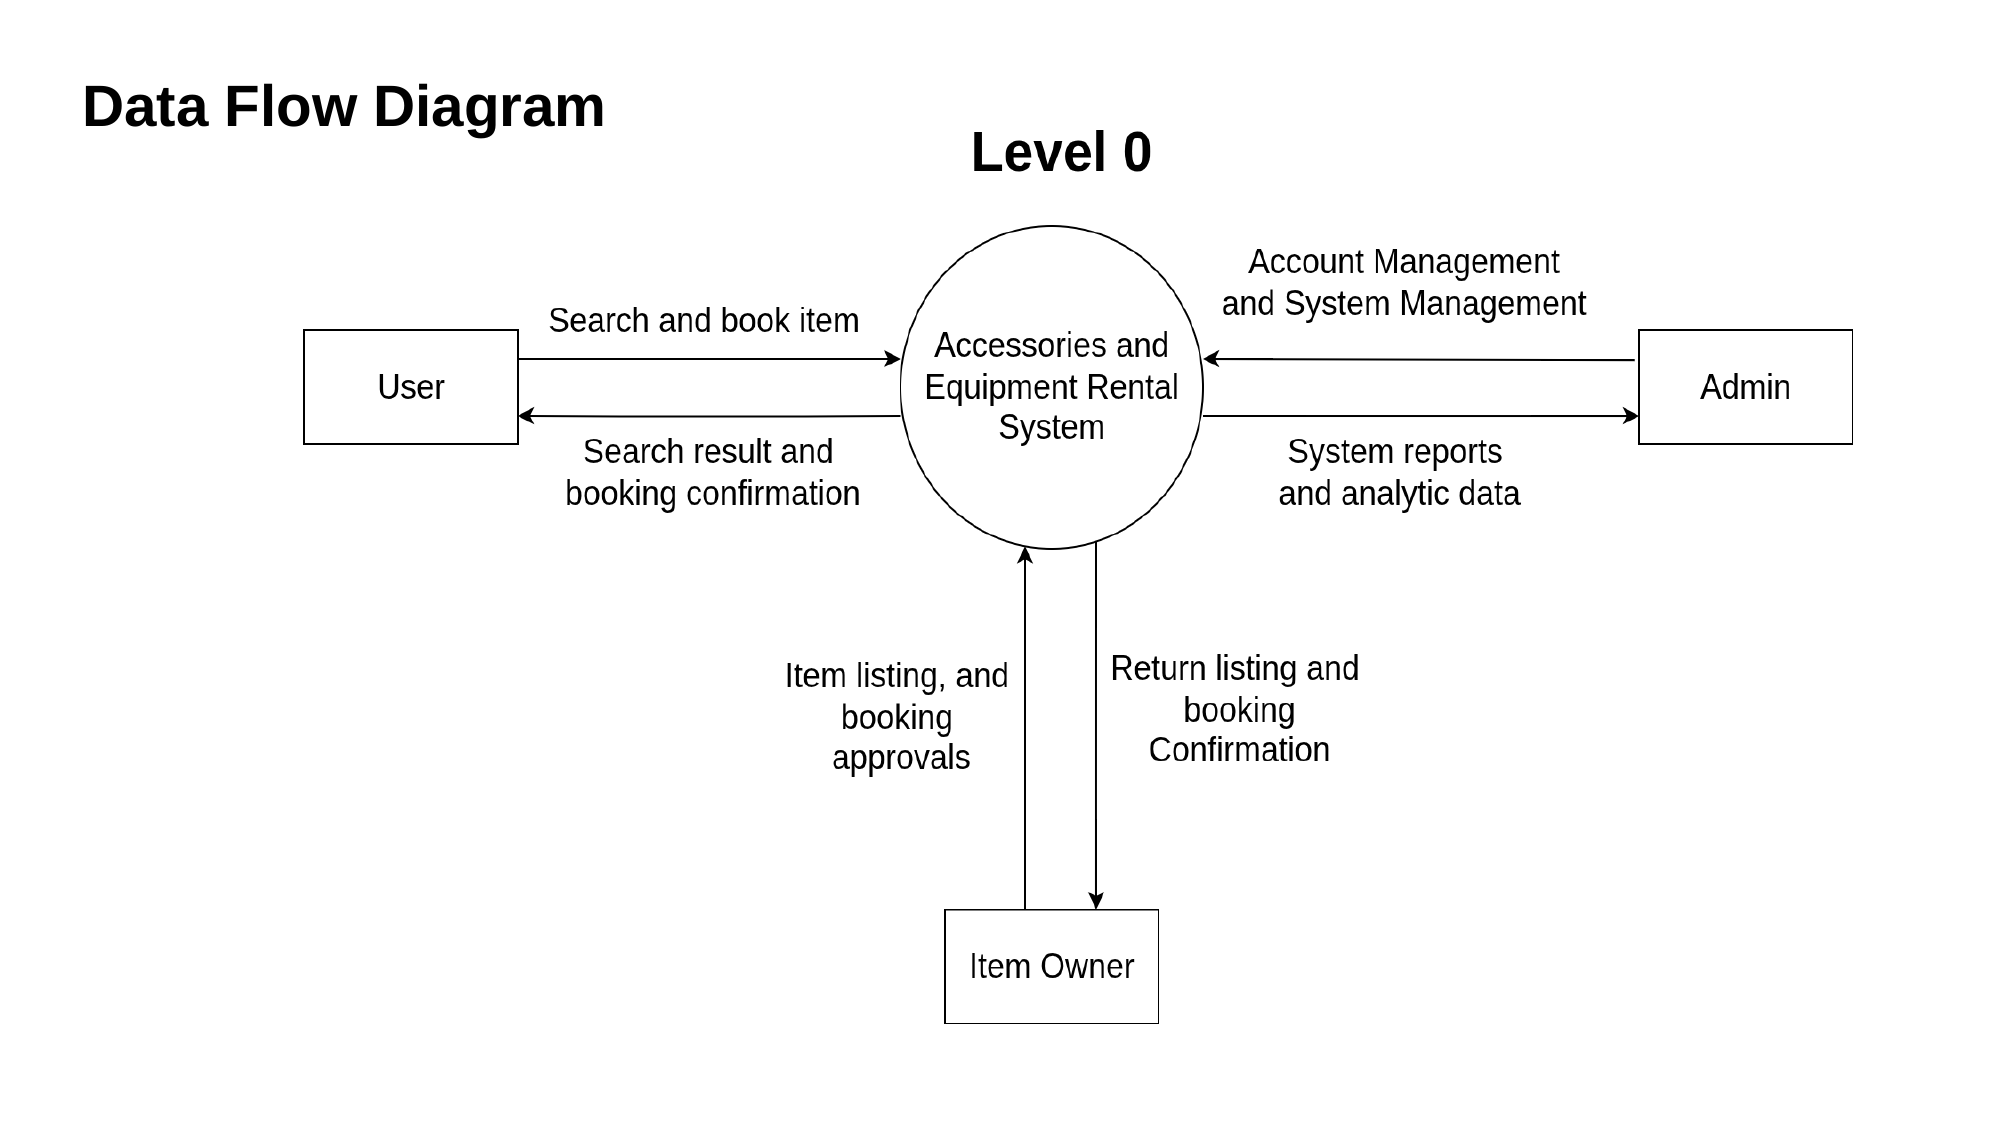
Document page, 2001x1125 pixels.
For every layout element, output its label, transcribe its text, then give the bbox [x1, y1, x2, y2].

picture [303, 101, 1853, 1024]
text_box Data Flow Diagram [67, 52, 779, 121]
